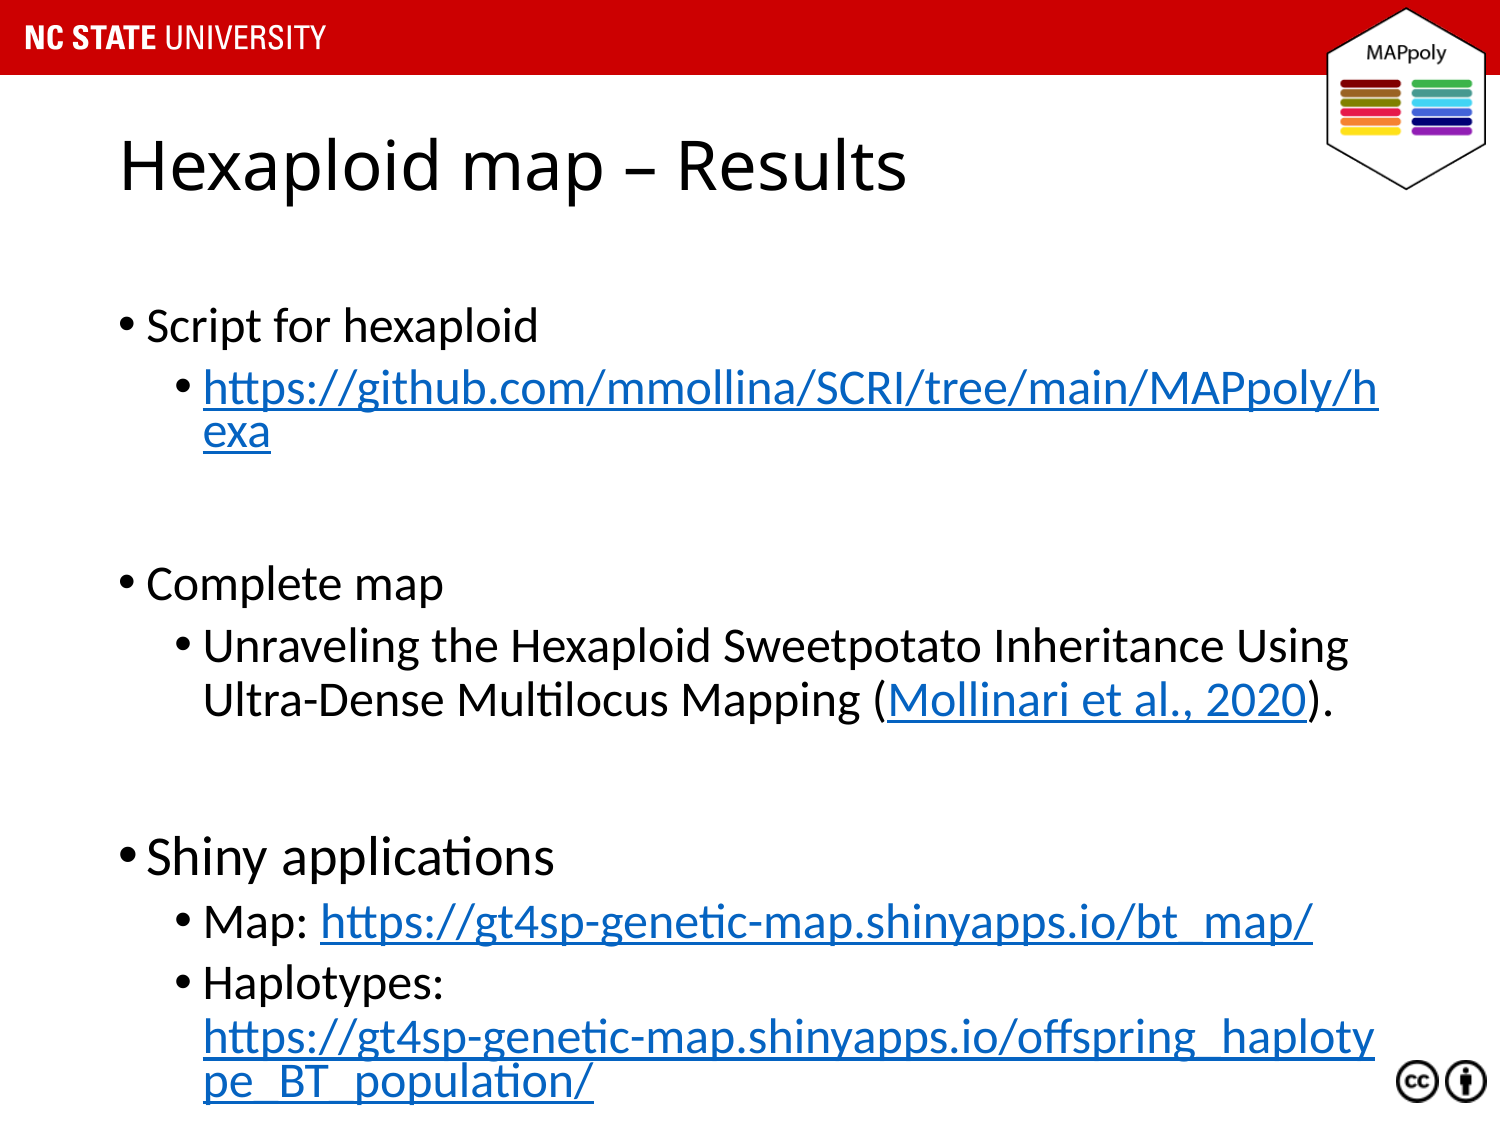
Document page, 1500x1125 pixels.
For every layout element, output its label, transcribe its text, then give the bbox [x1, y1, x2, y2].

picture [0, 0, 1500, 191]
title Hexaploid map – Results [103, 59, 1397, 278]
picture [1445, 1060, 1487, 1103]
list Script for hexaploid https://github.com/mmollina/SCRI/tree/main/MAPpoly/hexa Complete map Unraveling the Hexaploid Sweetpotato Inheritance Using Ultra-Dense Multilocus Mapping (Mollinari et al., 2020). Shiny applications Map: https://gt4sp-genetic-map.shinyapps.io/bt_map/ Haplotypes: https://gt4sp-genetic-map.shinyapps.io/offspring_haplotype_BT_population/ [103, 292, 1397, 1066]
picture [1396, 1060, 1439, 1103]
